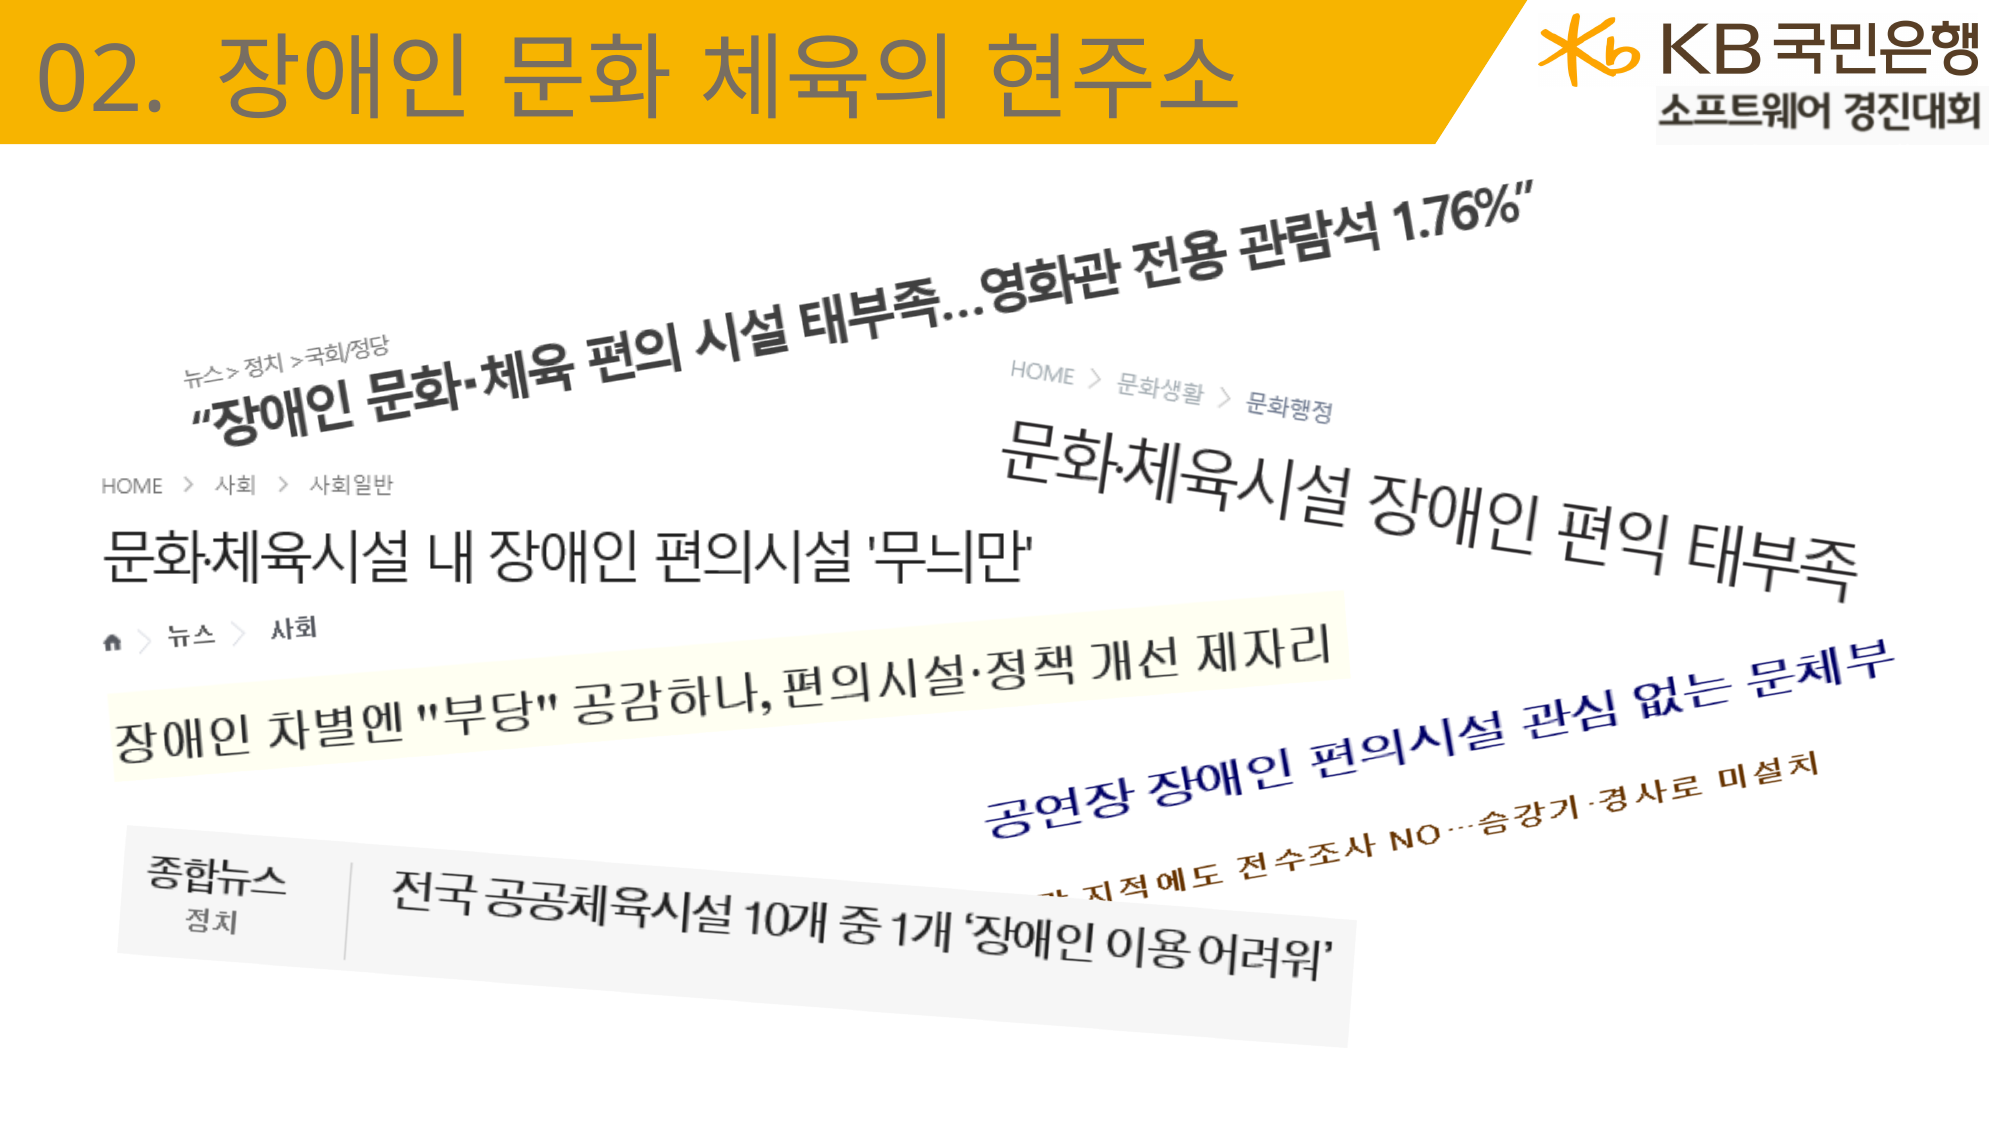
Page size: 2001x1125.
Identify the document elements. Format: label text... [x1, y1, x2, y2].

picture [91, 129, 1929, 1047]
text_box [0, 0, 1529, 146]
picture [1538, 13, 1989, 145]
text_box 02. 장애인 문화 체육의 현주소 [20, 9, 1420, 138]
